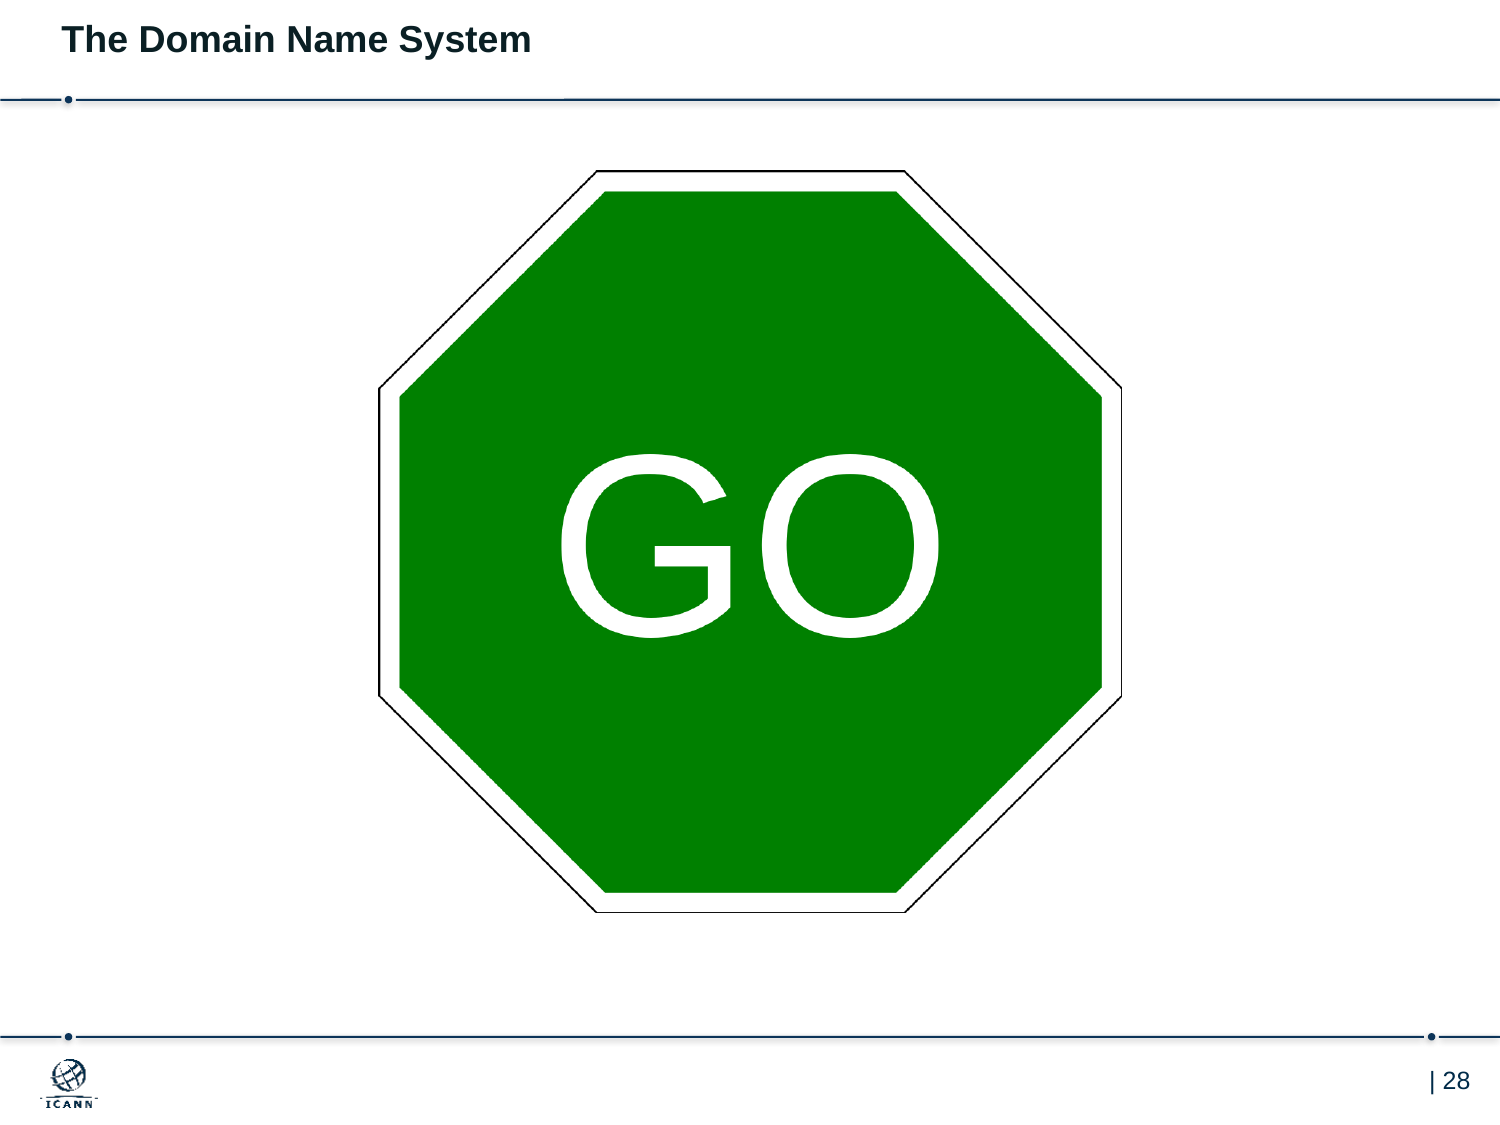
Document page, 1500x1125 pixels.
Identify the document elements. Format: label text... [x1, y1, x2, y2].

picture [378, 169, 1122, 914]
picture [38, 1059, 100, 1108]
text_box The Domain Name System [61, 7, 1376, 82]
